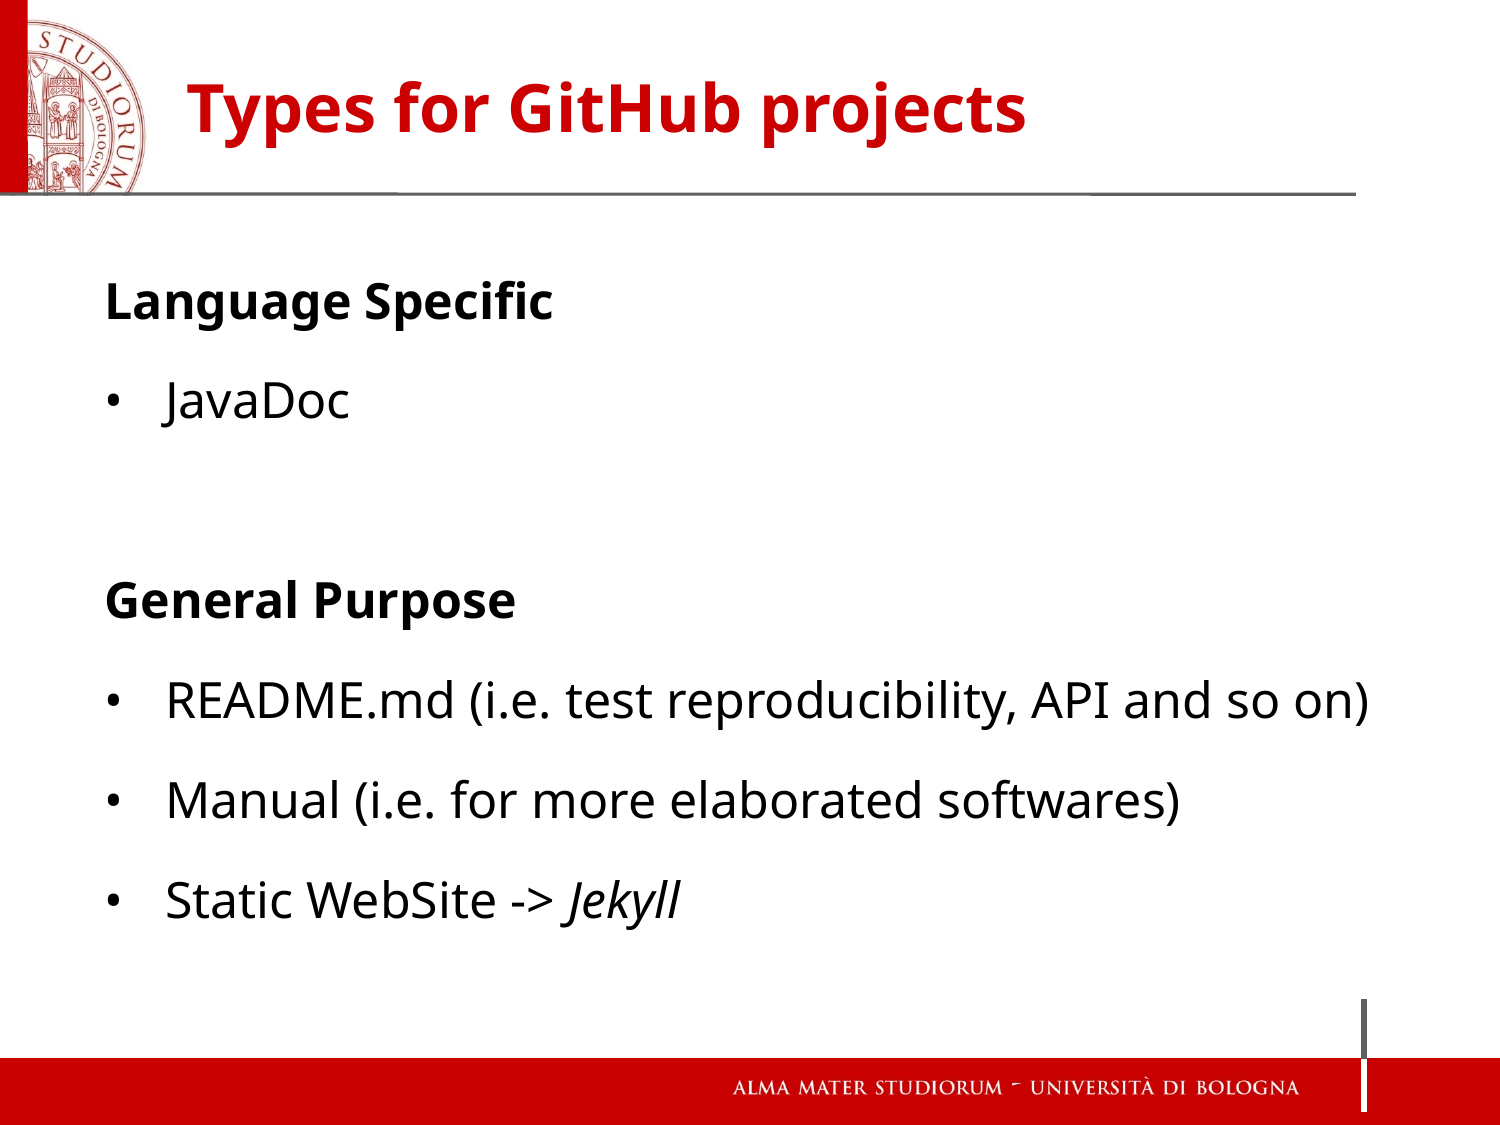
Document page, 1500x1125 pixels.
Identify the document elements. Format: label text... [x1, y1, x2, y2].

picture [28, 16, 151, 192]
picture [0, 1058, 1500, 1125]
title Types for GitHub projects [171, 63, 1425, 149]
list Language Specific JavaDoc General Purpose README.md (i.e. test reproducibility, API and so on) Manual (i.e. for more elaborated softwares) Static WebSite -> Jekyll [75, 231, 1425, 1030]
